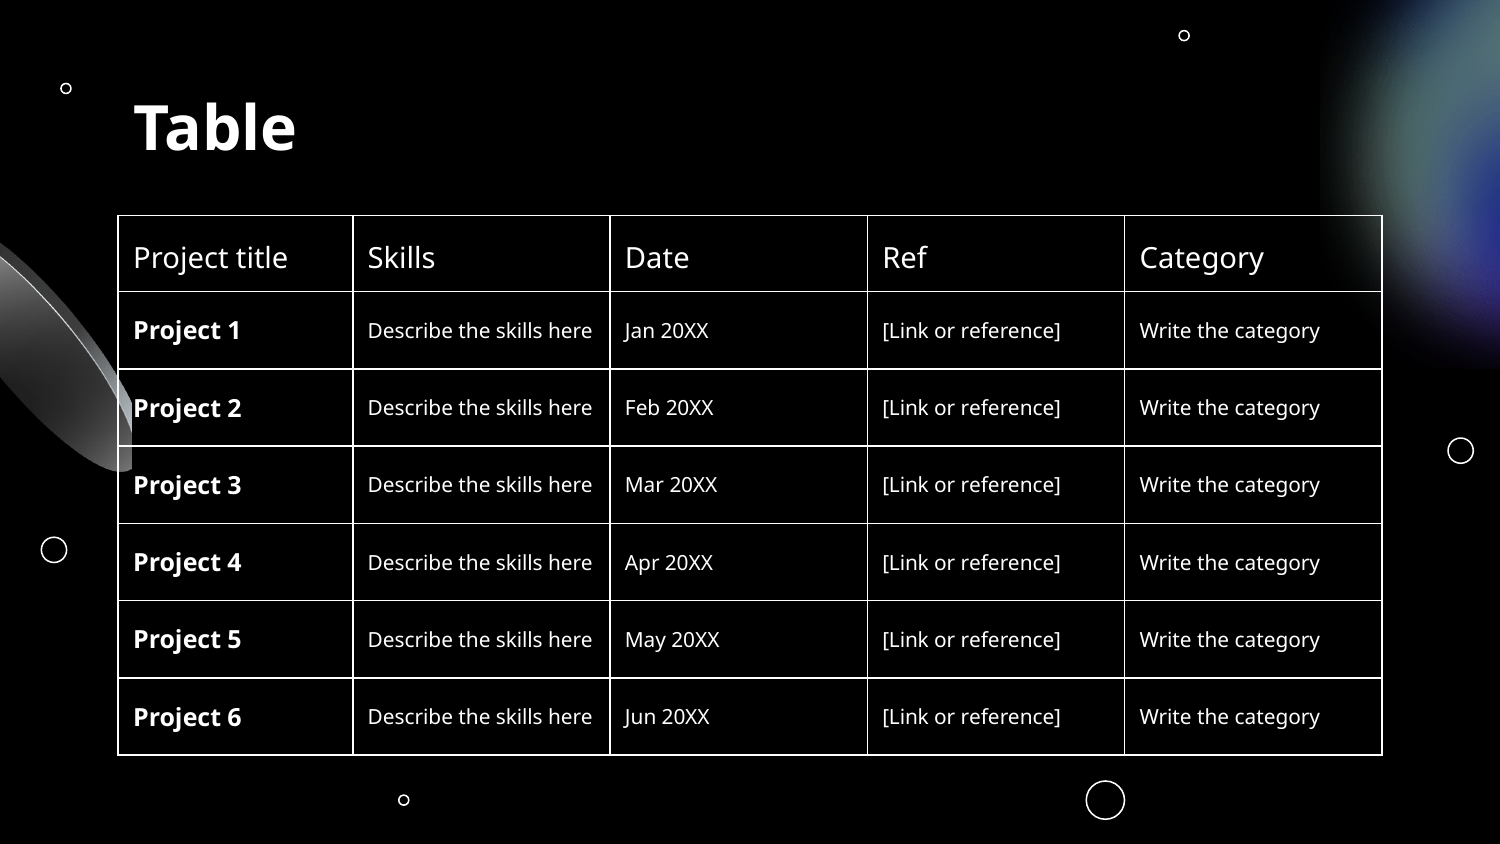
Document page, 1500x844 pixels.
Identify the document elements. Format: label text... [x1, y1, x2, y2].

table_header Ref [868, 216, 1124, 291]
table_header Skills [354, 216, 609, 291]
table_cell Describe the skills here [354, 292, 609, 368]
table_cell [Link or reference] [868, 679, 1124, 754]
table_cell Jun 20XX [611, 679, 867, 754]
table_cell Apr 20XX [611, 524, 867, 600]
table_cell Write the category [1125, 292, 1381, 368]
table_cell Describe the skills here [354, 524, 609, 600]
table_cell [Link or reference] [868, 370, 1124, 445]
table_cell Describe the skills here [354, 370, 609, 445]
table_cell Describe the skills here [354, 601, 609, 677]
table_cell Write the category [1125, 370, 1381, 445]
table_cell Jan 20XX [611, 292, 867, 368]
table_cell Project 3 [119, 447, 352, 523]
table_cell [Link or reference] [868, 524, 1124, 600]
table_cell Project 2 [119, 370, 352, 445]
table_cell Describe the skills here [354, 679, 609, 754]
table_header Project title [119, 216, 352, 291]
table_cell Project 6 [119, 679, 352, 754]
table_cell Write the category [1125, 601, 1381, 677]
table_cell Project 4 [119, 524, 352, 600]
picture [0, 220, 117, 472]
table_cell [Link or reference] [868, 447, 1124, 523]
table_cell [Link or reference] [868, 292, 1124, 368]
table_cell Describe the skills here [354, 447, 609, 523]
table_header Category [1125, 216, 1381, 291]
table_cell Feb 20XX [611, 370, 867, 445]
table_cell [Link or reference] [868, 601, 1124, 677]
table_cell Project 5 [119, 601, 352, 677]
table_cell Write the category [1125, 447, 1381, 523]
table_cell Project 1 [119, 292, 352, 368]
title Table [118, 72, 1382, 167]
table_cell Write the category [1125, 679, 1381, 754]
table_cell Mar 20XX [611, 447, 867, 523]
table_header Date [611, 216, 867, 291]
table_cell Write the category [1125, 524, 1381, 600]
table_cell May 20XX [611, 601, 867, 677]
picture [1320, 0, 1500, 369]
